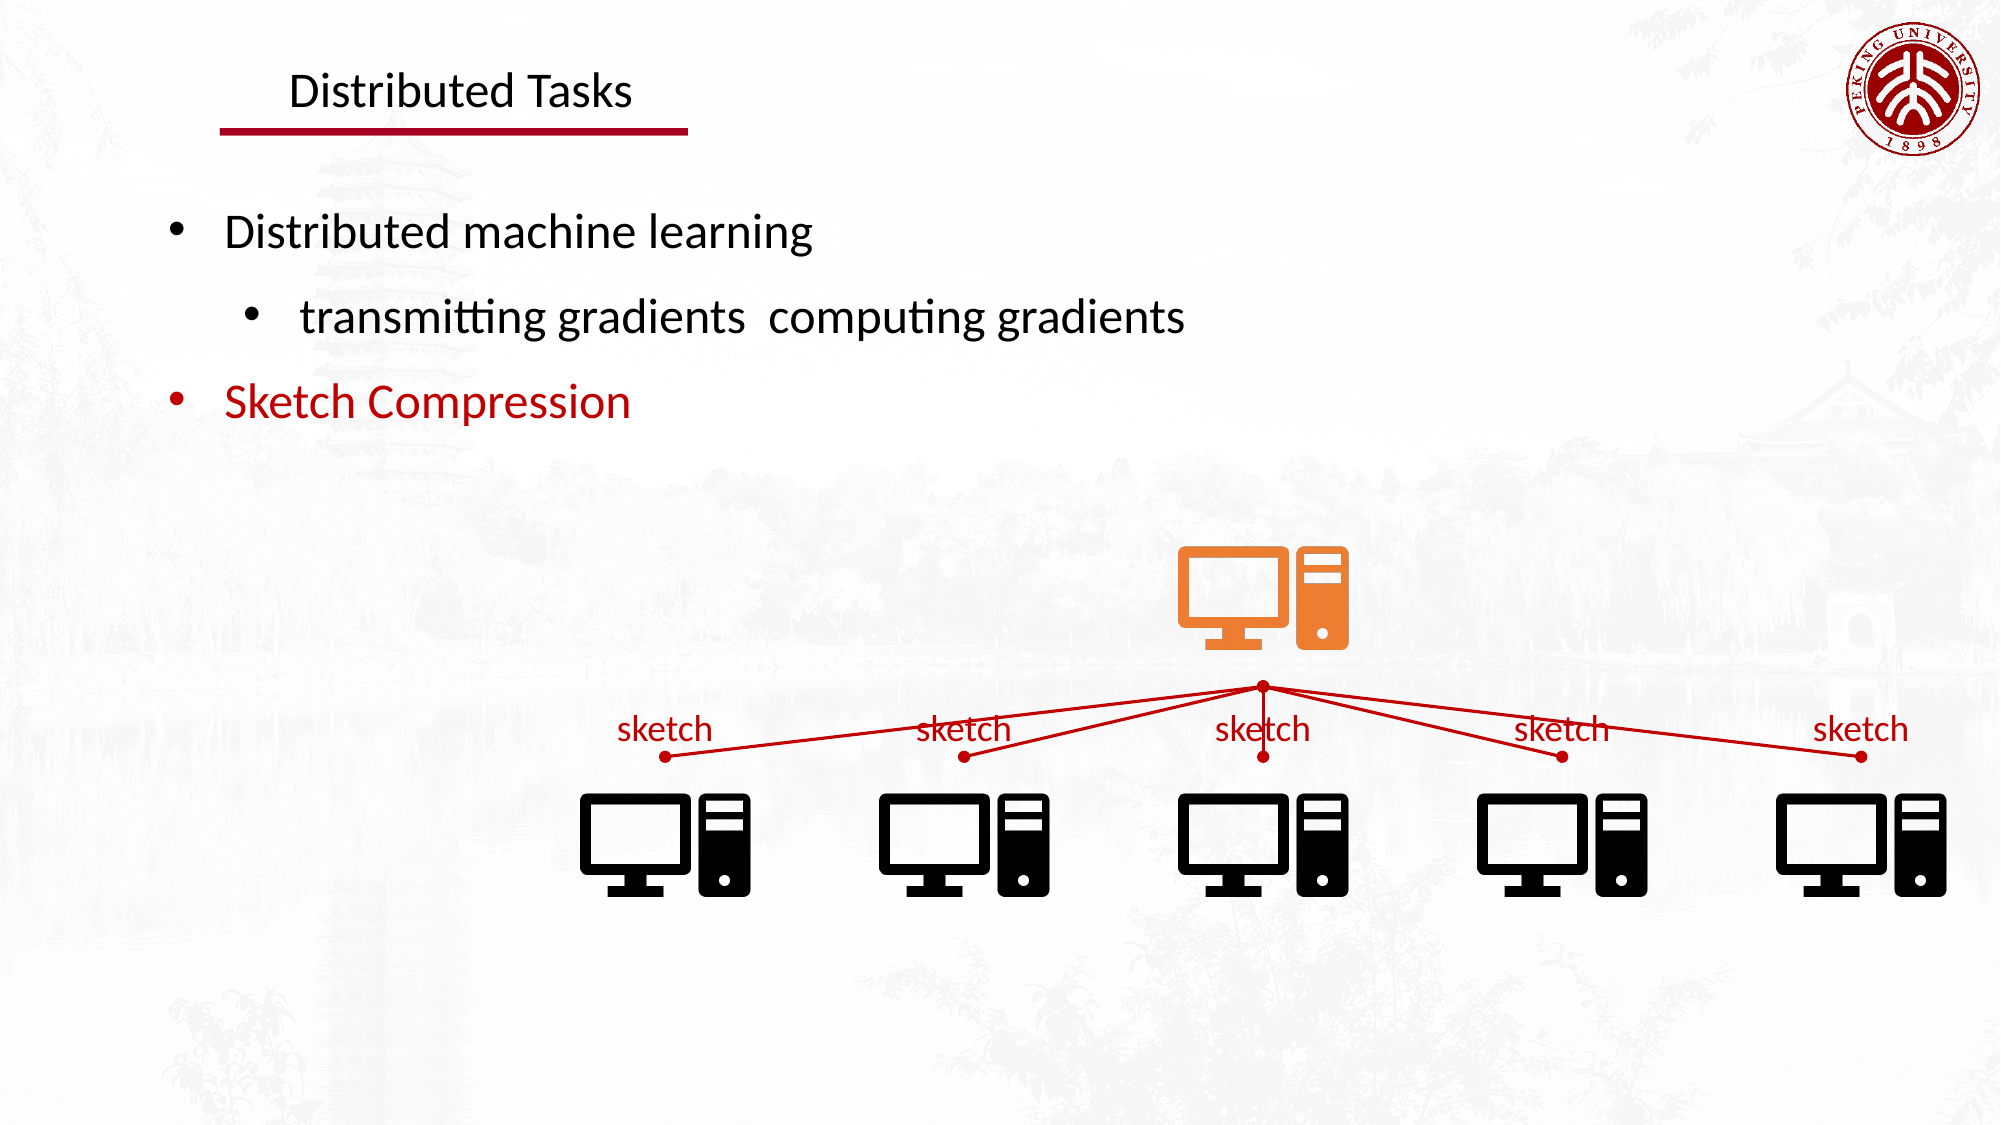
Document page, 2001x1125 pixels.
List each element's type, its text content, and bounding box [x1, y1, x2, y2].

picture [0, 0, 2001, 1125]
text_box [665, 686, 964, 757]
text_box [219, 127, 689, 137]
text_box sketch [1862, 696, 1925, 756]
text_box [1263, 686, 1862, 757]
text_box sketch [602, 696, 665, 756]
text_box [964, 686, 1263, 757]
text_box Distributed Tasks [274, 50, 1352, 126]
